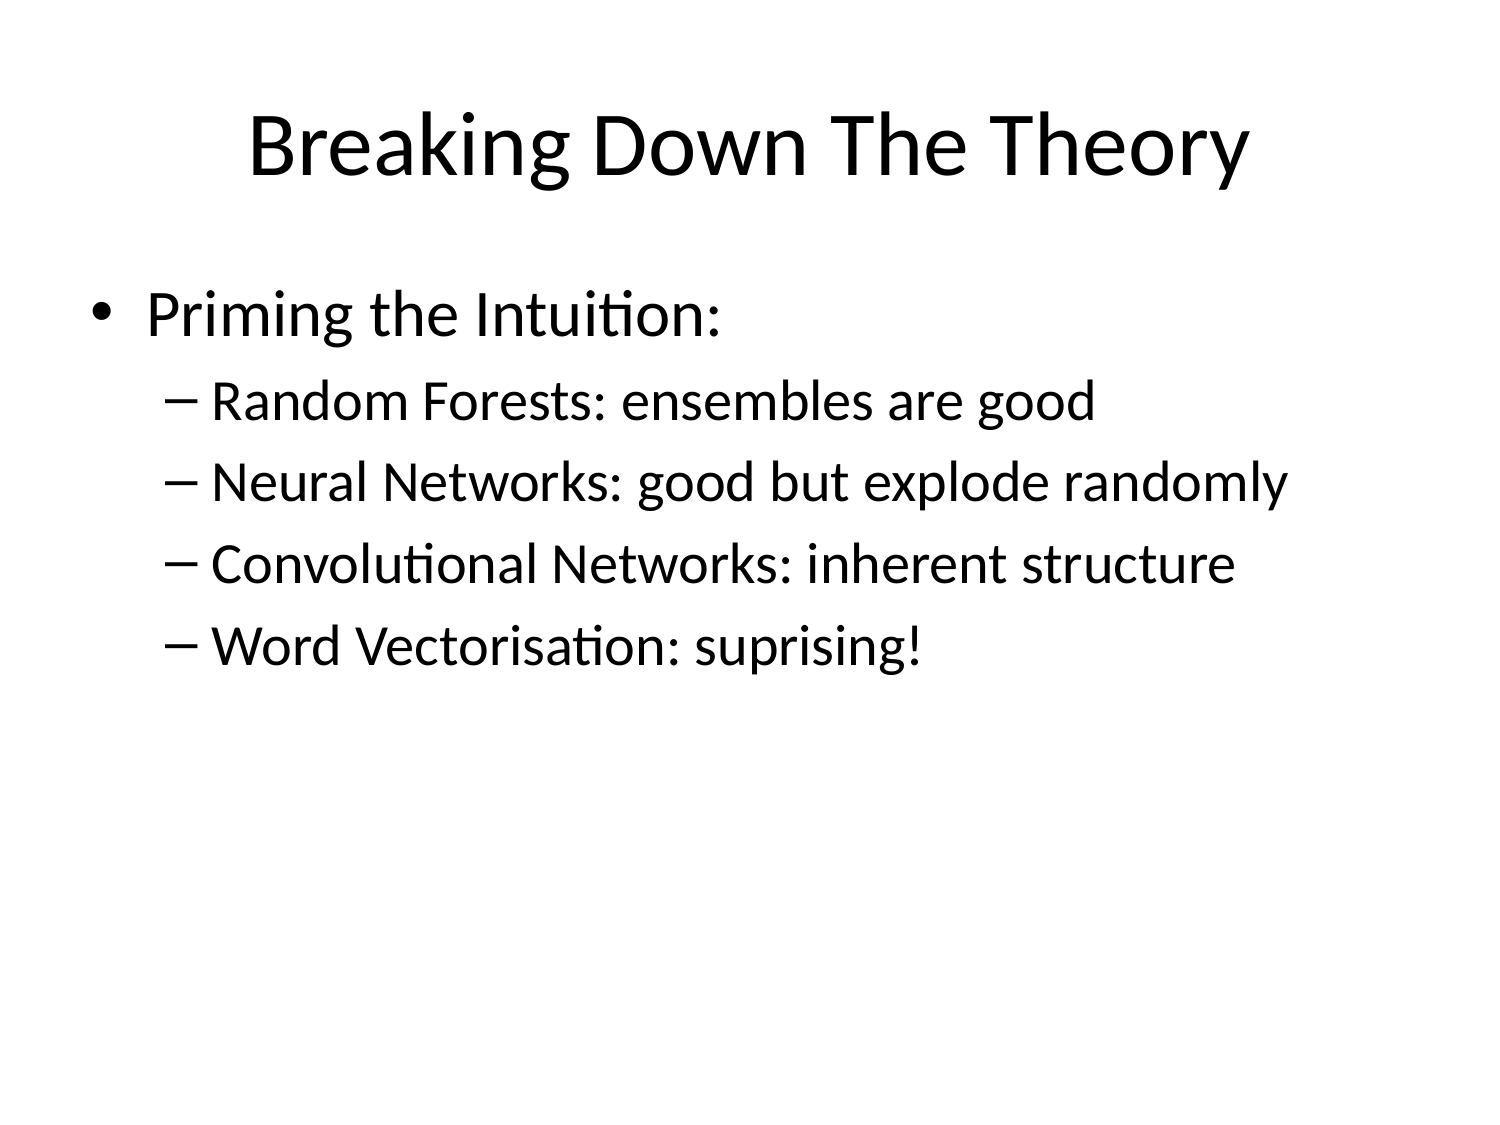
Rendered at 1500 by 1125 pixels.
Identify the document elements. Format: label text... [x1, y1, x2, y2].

title Breaking Down The Theory [75, 45, 1425, 233]
list Priming the Intuition: Random Forests: ensembles are good Neural Networks: good but explode randomly Convolutional Networks: inherent structure Word Vectorisation: suprising! [75, 262, 1425, 1005]
